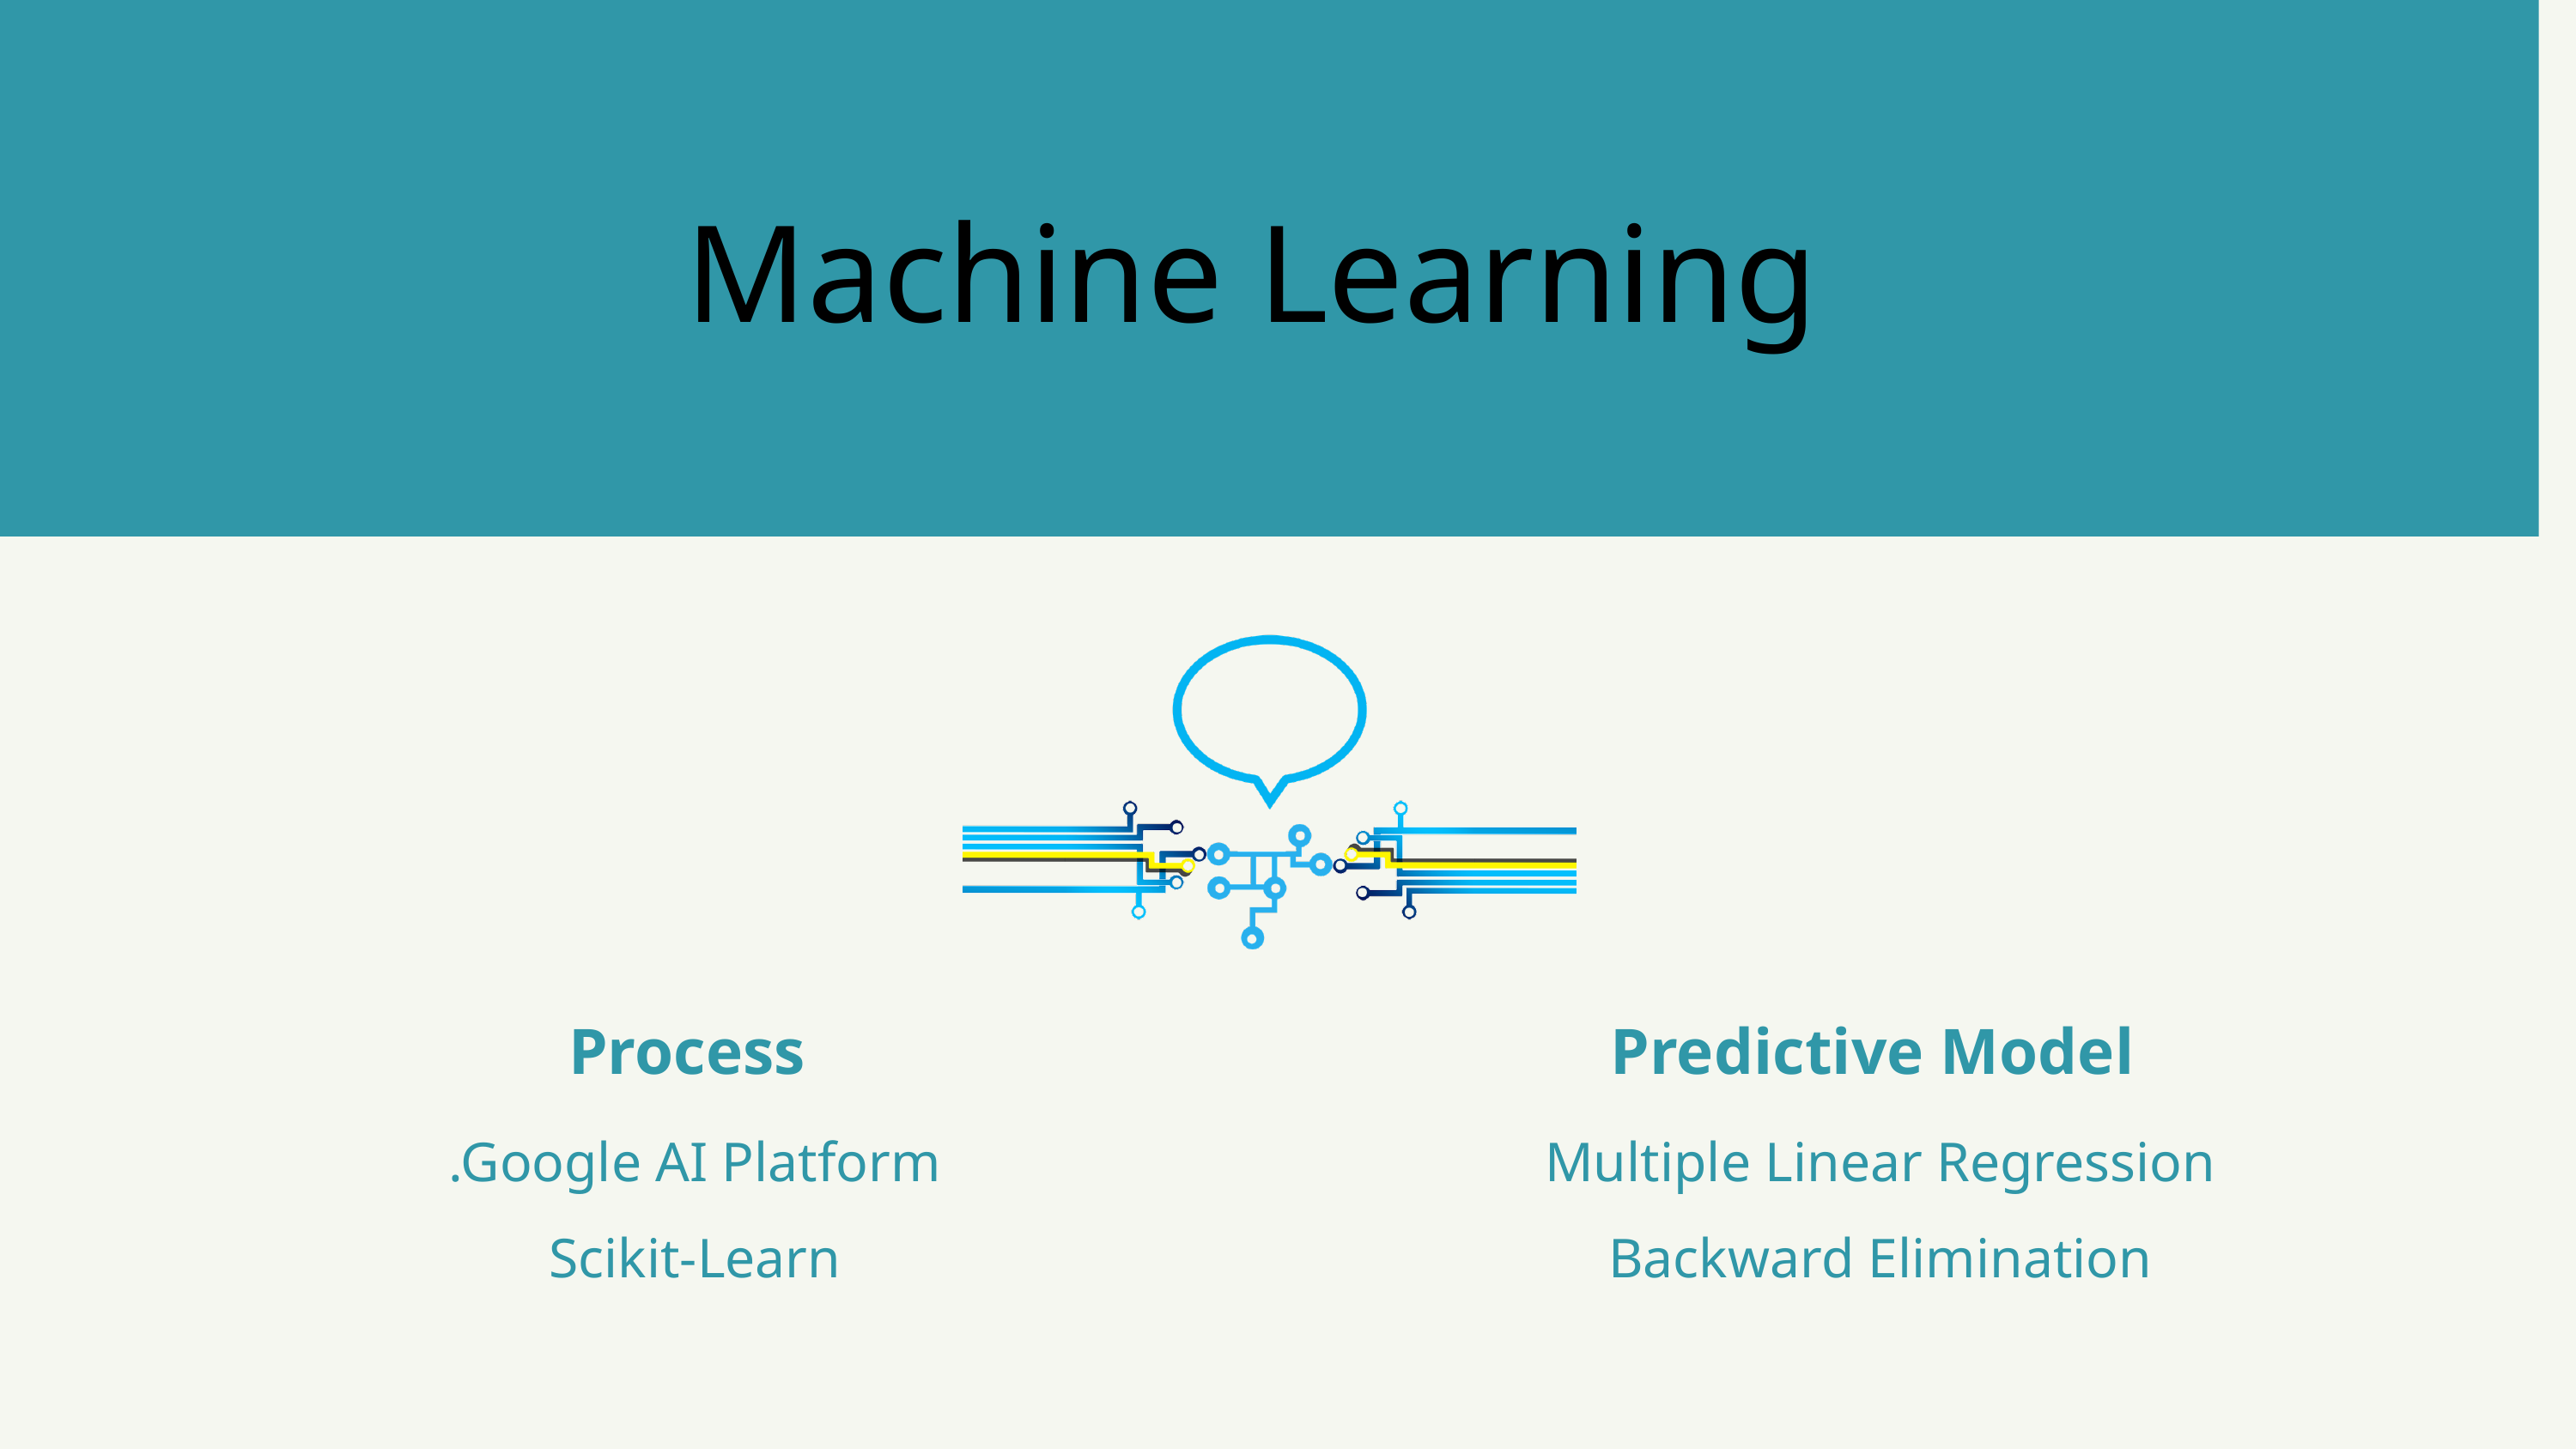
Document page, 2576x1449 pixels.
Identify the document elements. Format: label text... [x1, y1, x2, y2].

picture [1134, 908, 1143, 916]
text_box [1400, 987, 2360, 1247]
picture [962, 579, 1577, 989]
picture [1396, 804, 1405, 812]
text_box Machine Learning [0, 0, 2539, 537]
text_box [215, 987, 1176, 1247]
